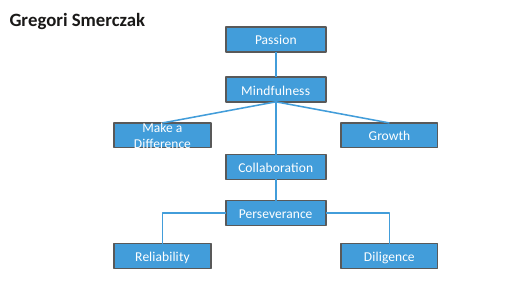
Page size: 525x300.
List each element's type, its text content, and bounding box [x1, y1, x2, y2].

text_box Passion [225, 27, 326, 52]
text_box Diligence [341, 243, 438, 269]
text_box Perseverance [225, 200, 326, 226]
text_box Gregori Smerczak [4, 2, 177, 36]
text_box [162, 212, 227, 244]
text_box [325, 212, 390, 244]
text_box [162, 101, 274, 124]
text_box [275, 101, 390, 124]
text_box Reliability [114, 243, 211, 269]
text_box Make a Difference [114, 122, 211, 148]
text_box Collaboration [225, 154, 326, 180]
text_box Growth [341, 122, 438, 148]
text_box Mindfulness [225, 77, 326, 100]
